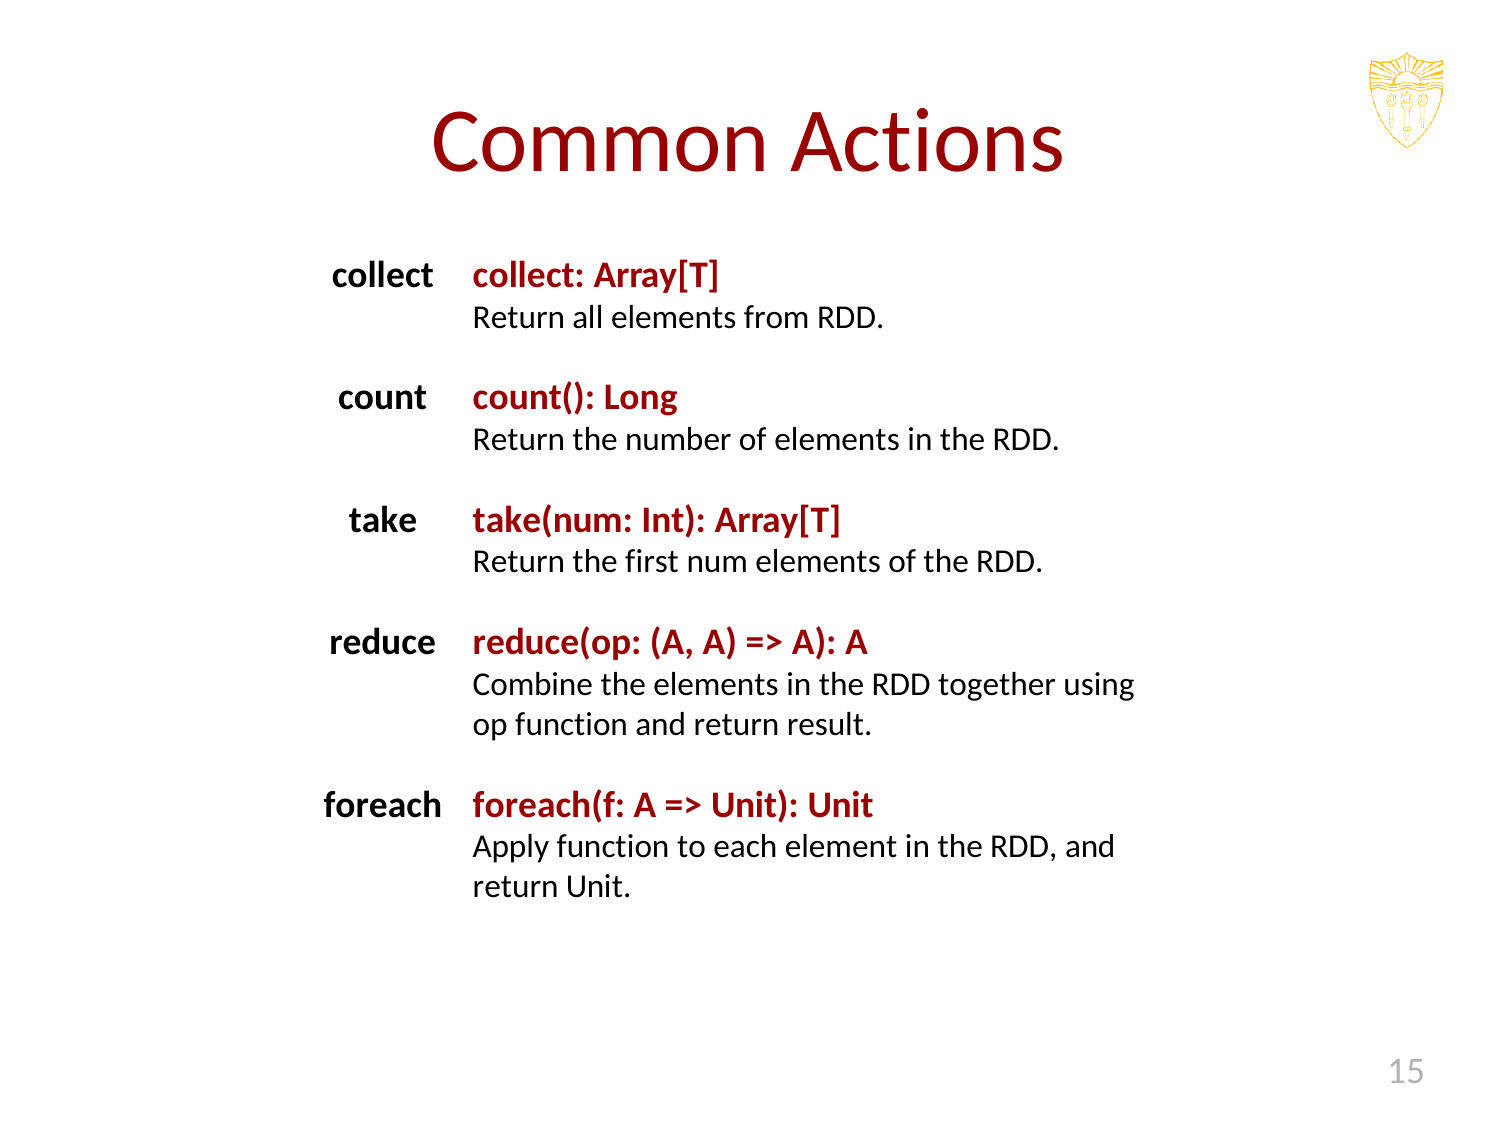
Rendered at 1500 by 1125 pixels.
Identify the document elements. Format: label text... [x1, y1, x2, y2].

text_box take [346, 494, 418, 540]
picture [1369, 52, 1444, 148]
text_box take(num: Int): Array[T] Return the first num elements of the RDD. [470, 494, 1045, 580]
text_box count(): Long Return the number of elements in the RDD. [470, 372, 1064, 458]
text_box collect [329, 249, 435, 295]
title Common Actions [175, 80, 1325, 268]
text_box collect: Array[T] Return all elements from RDD. [470, 249, 887, 335]
text_box reduce(op: (A, A) => A): A Combine the elements in the RDD together using op function and return result. [470, 617, 1138, 743]
slide_number 15 [1080, 1046, 1425, 1103]
text_box reduce [327, 617, 438, 663]
text_box foreach [321, 779, 444, 825]
text_box count [336, 372, 429, 418]
text_box foreach(f: A => Unit): Unit Apply function to each element in the RDD, and return Unit. [470, 779, 1119, 905]
